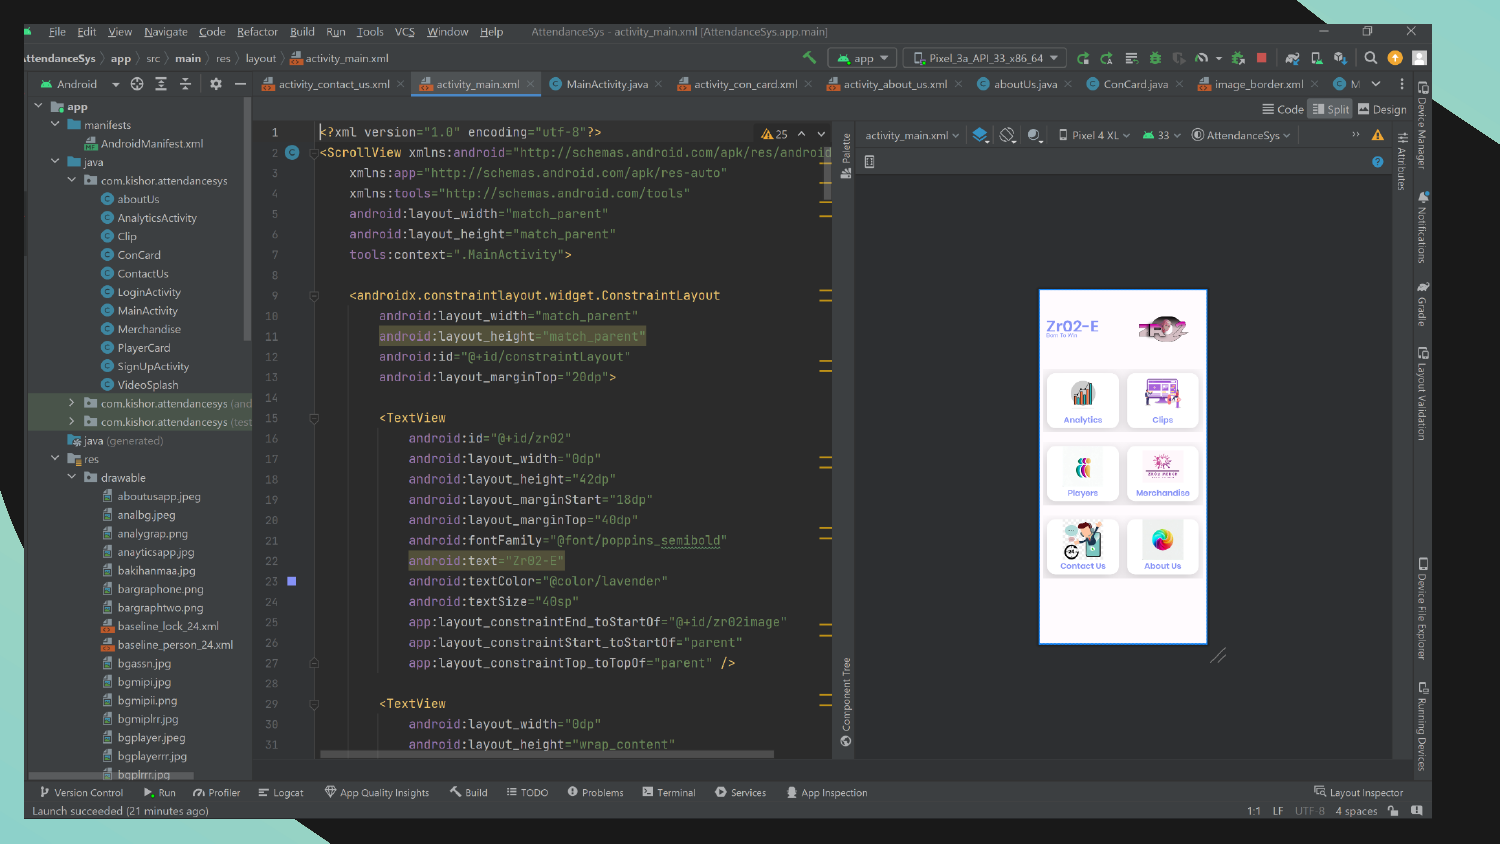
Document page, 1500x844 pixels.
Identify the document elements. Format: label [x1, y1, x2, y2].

picture [24, 24, 1432, 819]
